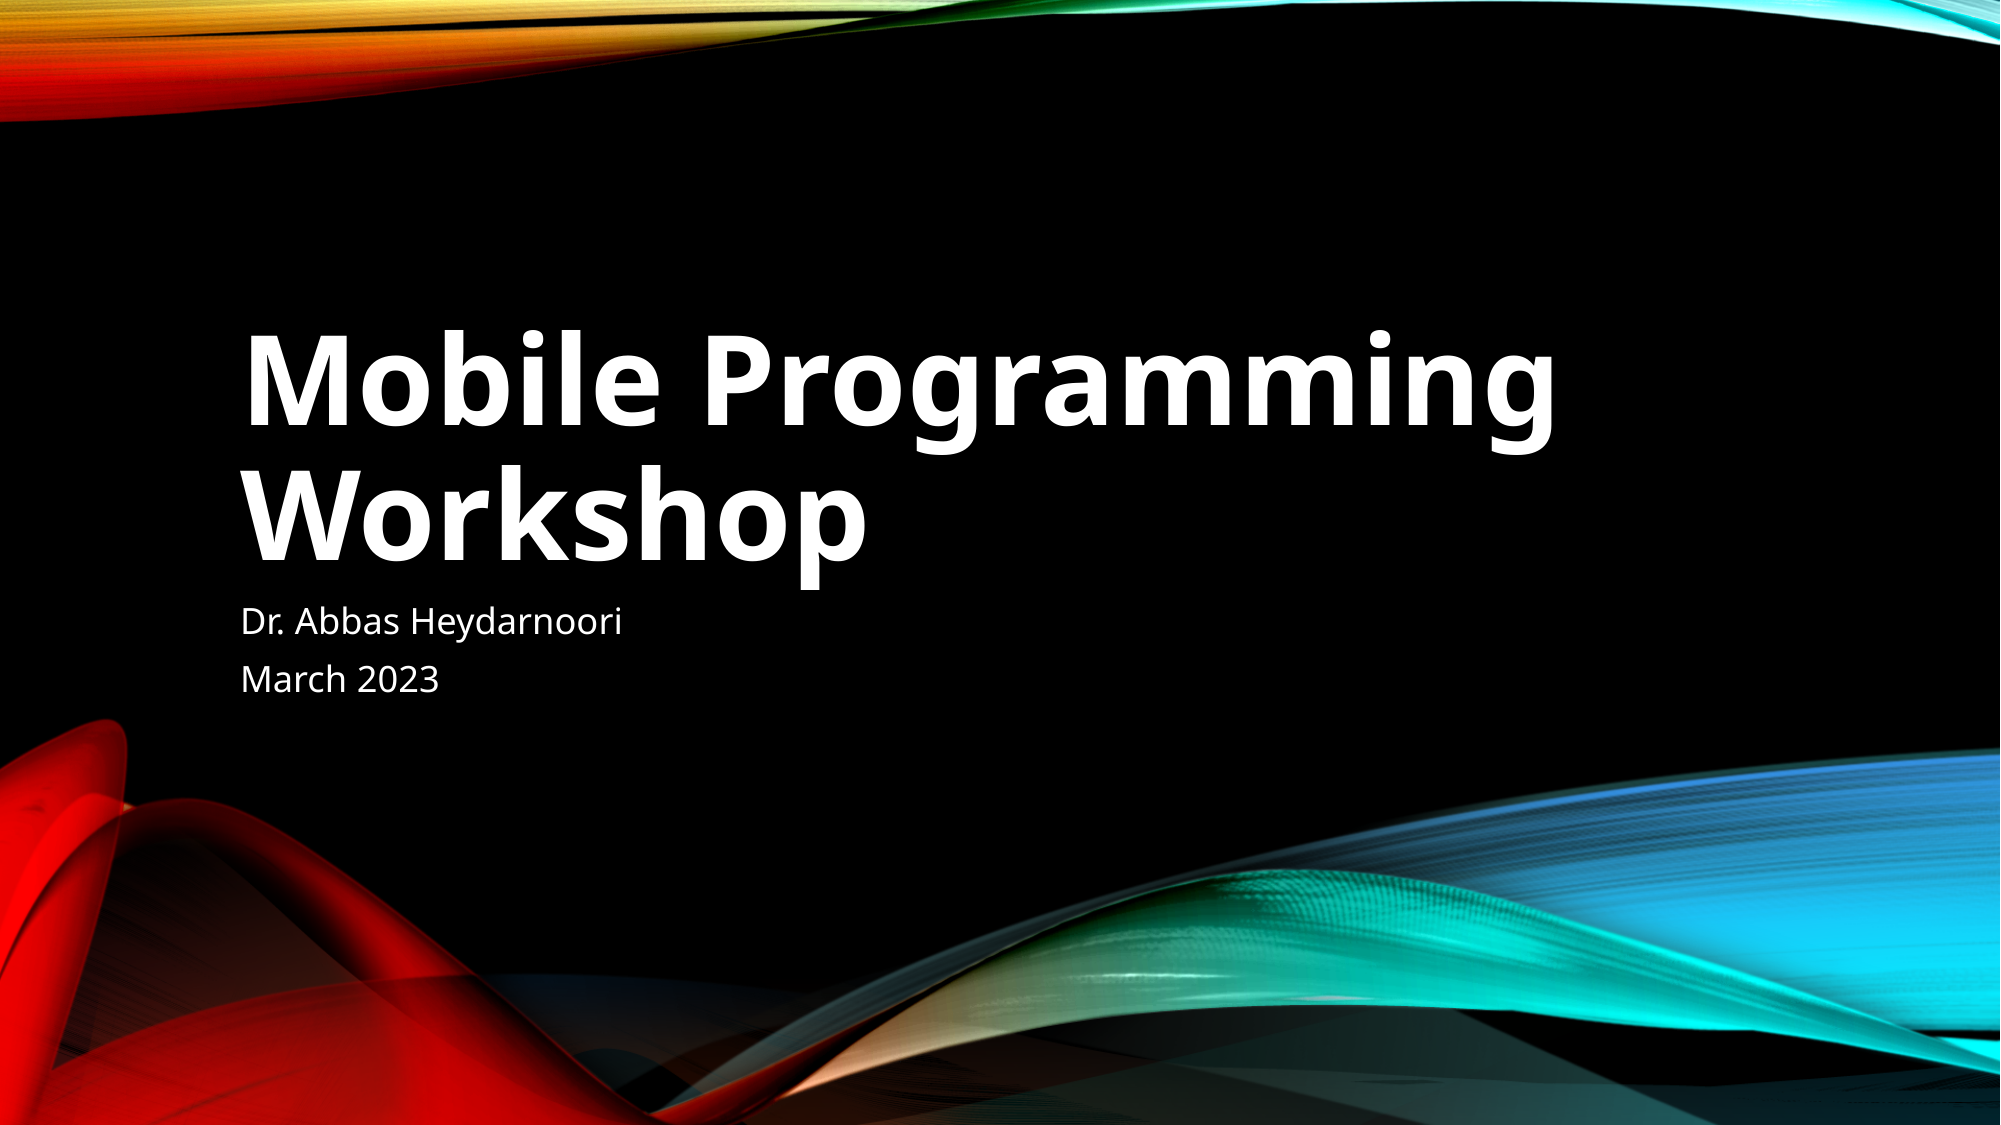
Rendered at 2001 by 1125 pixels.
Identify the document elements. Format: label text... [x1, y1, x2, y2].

picture [0, 0, 2000, 123]
subtitle Dr. Abbas Heydarnoori March 2023 [225, 595, 1775, 709]
title Mobile Programming Workshop [225, 295, 1775, 595]
picture [0, 717, 2000, 1125]
